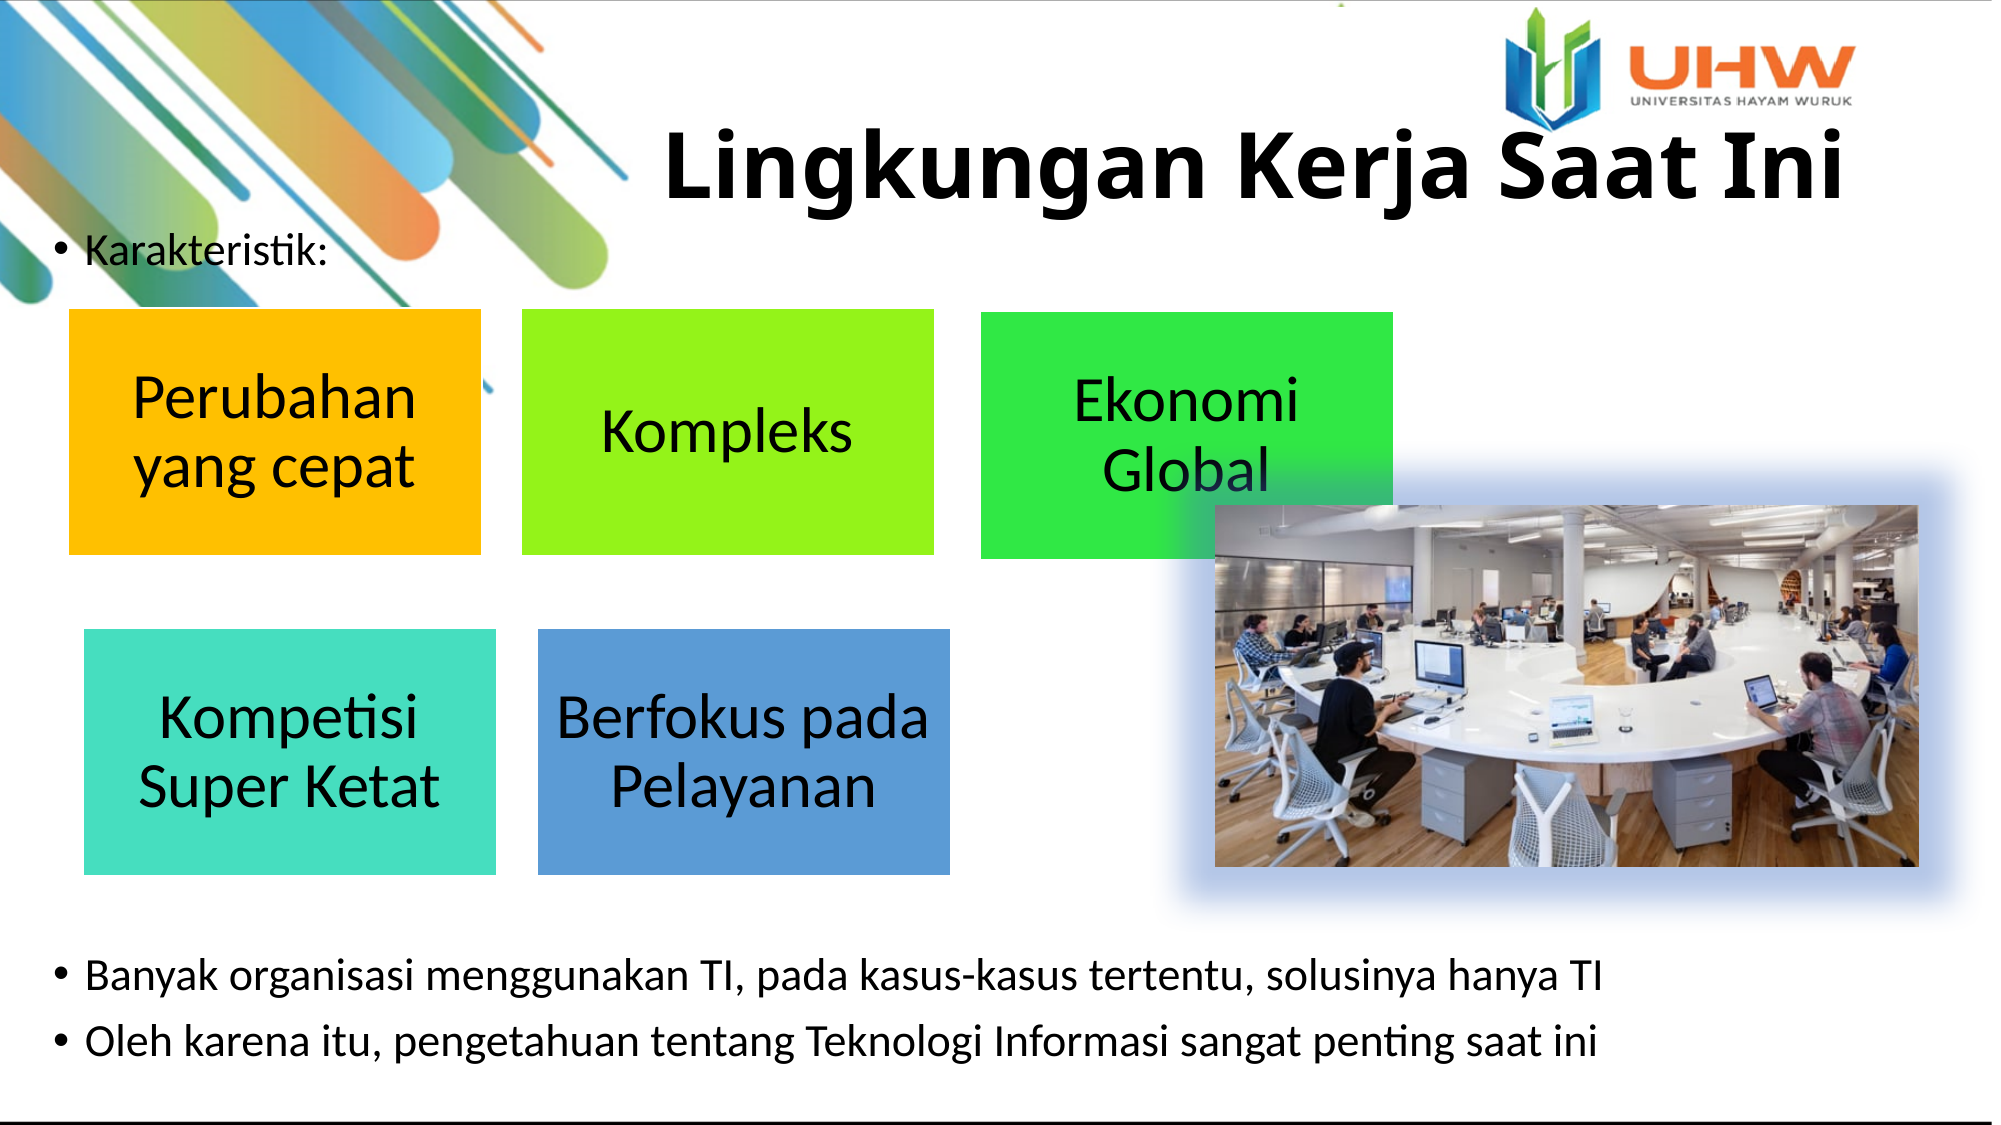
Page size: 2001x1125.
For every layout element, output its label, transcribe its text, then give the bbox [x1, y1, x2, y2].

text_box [67, 217, 1394, 979]
picture [0, 0, 1992, 1125]
list Karakteristik: Banyak organisasi menggunakan TI, pada kasus-kasus tertentu, solusinya hanya TI Oleh karena itu, pengetahuan tentang Teknologi Informasi sangat penting saat ini [38, 218, 1932, 1085]
title Lingkungan Kerja Saat Ini [137, 59, 1863, 218]
